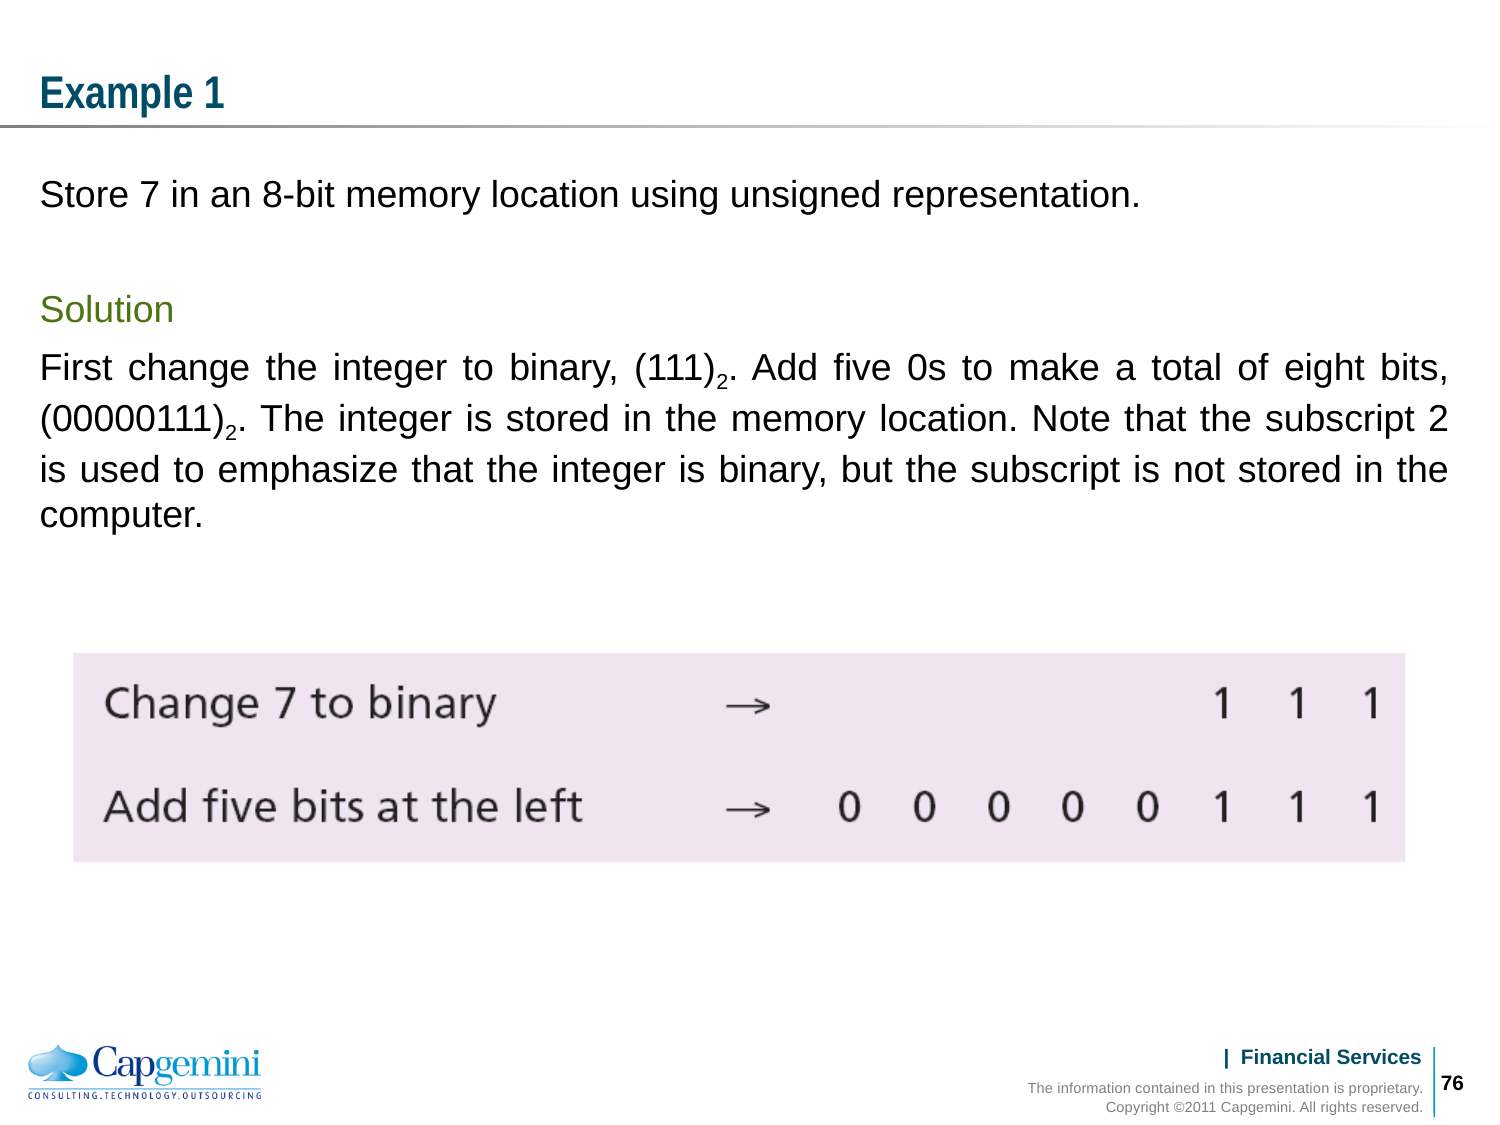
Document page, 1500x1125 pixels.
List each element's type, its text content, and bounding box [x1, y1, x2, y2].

picture [49, 637, 1443, 879]
title Example 1 [39, 34, 1470, 126]
picture [26, 1043, 263, 1100]
list Store 7 in an 8-bit memory location using unsigned representation. Solution First change the integer to binary, (111)2. Add five 0s to make a total of eight bits, (00000111)2. The integer is stored in the memory location. Note that the subscript 2 is used to emphasize that the integer is binary, but the subscript is not stored in the computer. [39, 162, 1465, 988]
